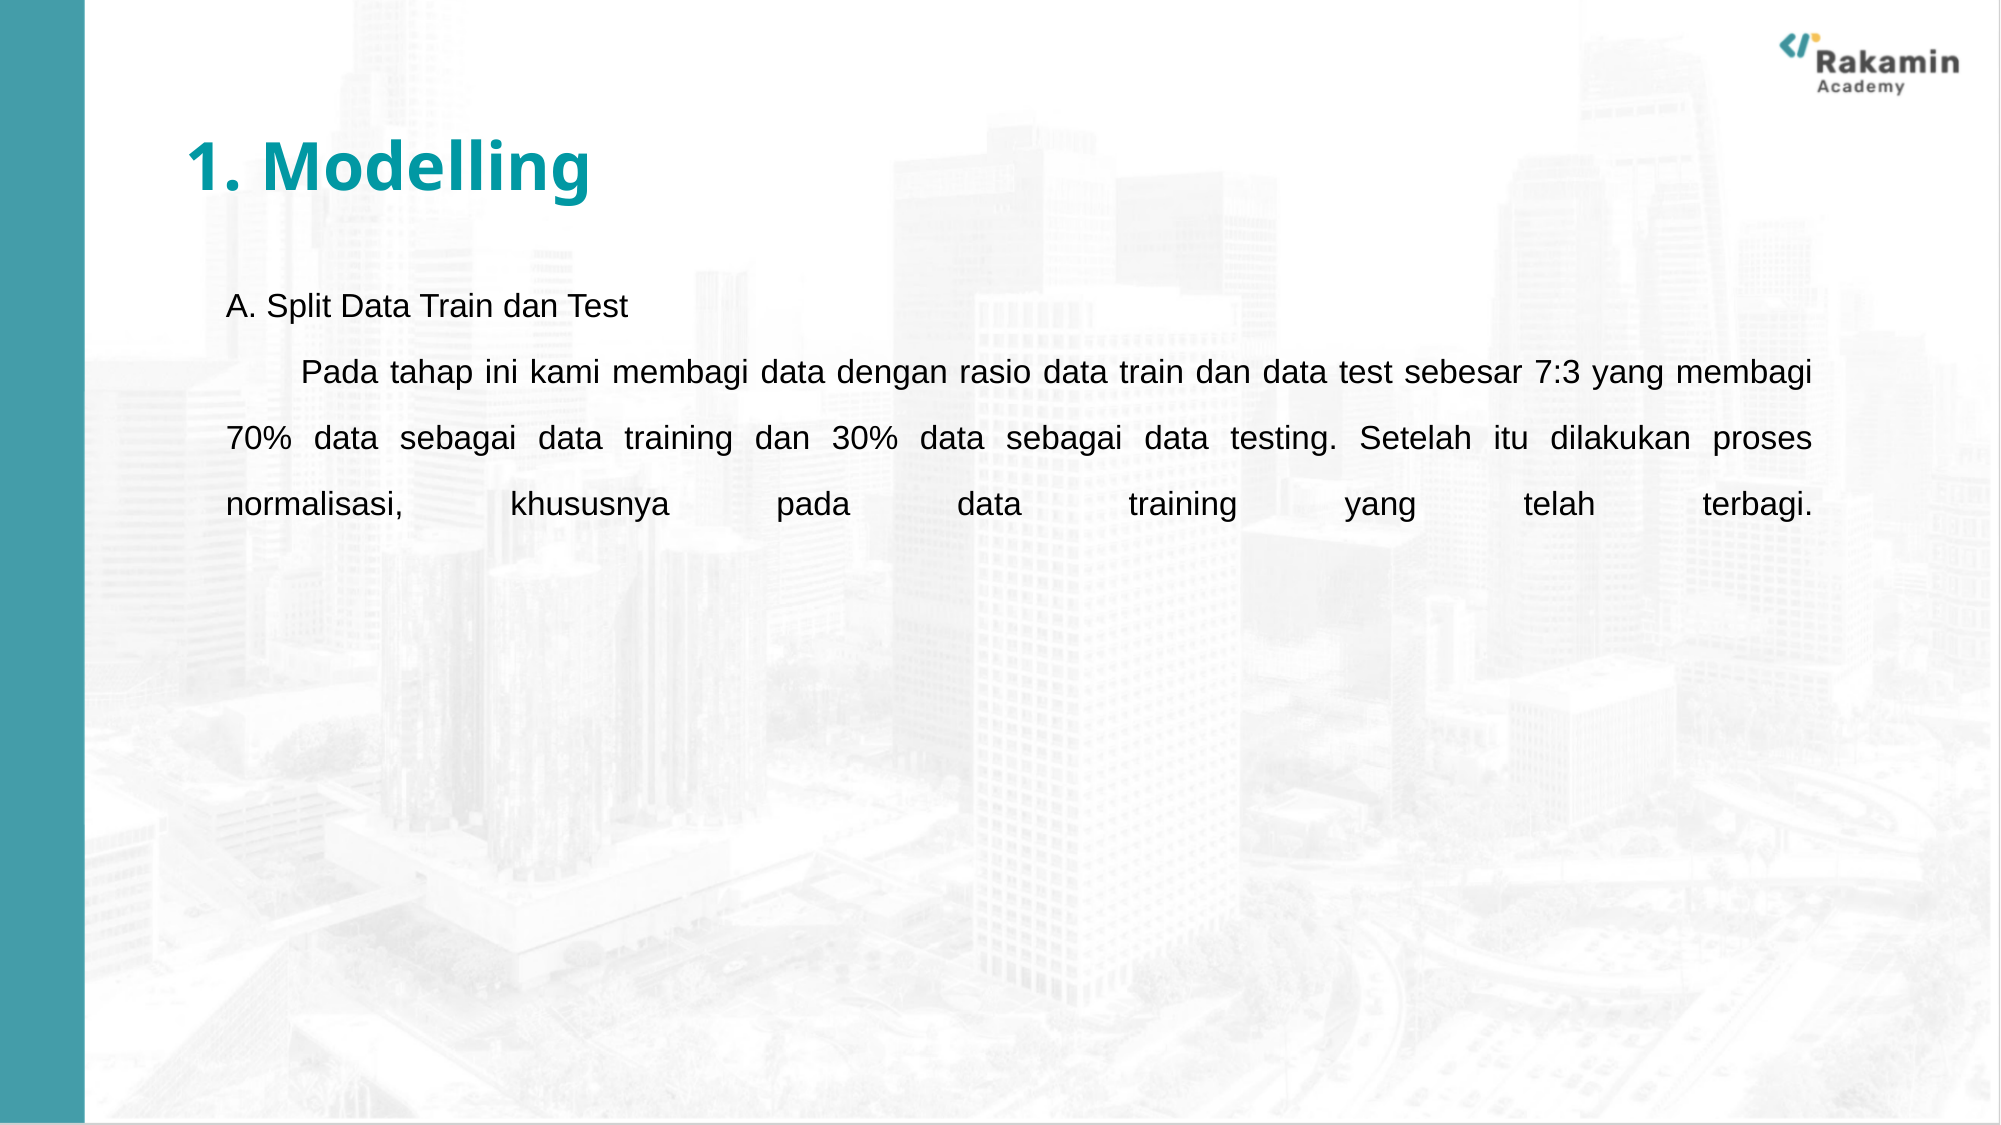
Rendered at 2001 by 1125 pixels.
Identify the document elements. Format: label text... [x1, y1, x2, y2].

text_box A. Split Data Train dan Test Pada tahap ini kami membagi data dengan rasio data train dan data test sebesar 7:3 yang membagi 70% data sebagai data training dan 30% data sebagai data testing. Setelah itu dilakukan proses normalisasi, khususnya pada data training yang telah terbagi. [210, 250, 1831, 596]
picture [0, 0, 2001, 1125]
text_box 1. Modelling [170, 114, 1377, 212]
